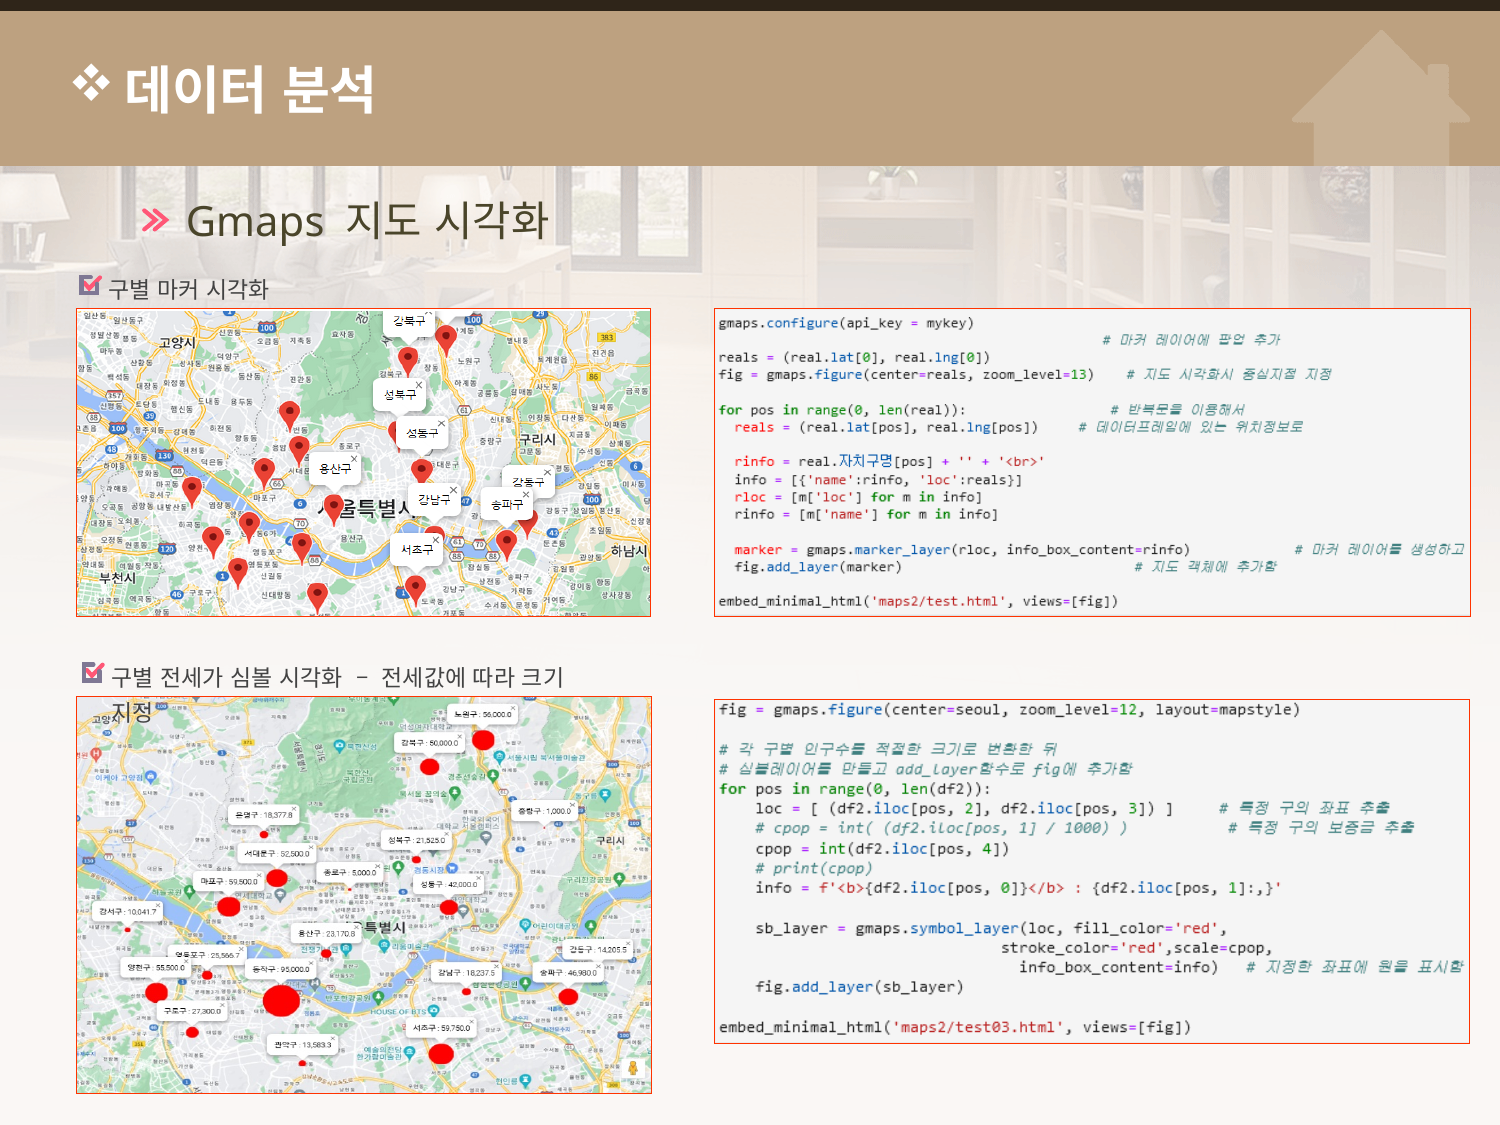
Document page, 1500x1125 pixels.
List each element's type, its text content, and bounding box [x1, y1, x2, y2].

text_box Gmaps 지도 시각화 [171, 187, 987, 252]
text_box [81, 260, 481, 310]
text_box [83, 647, 609, 697]
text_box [143, 210, 167, 230]
title 데이터 분석 [53, 23, 1110, 155]
picture [0, 0, 1500, 1125]
